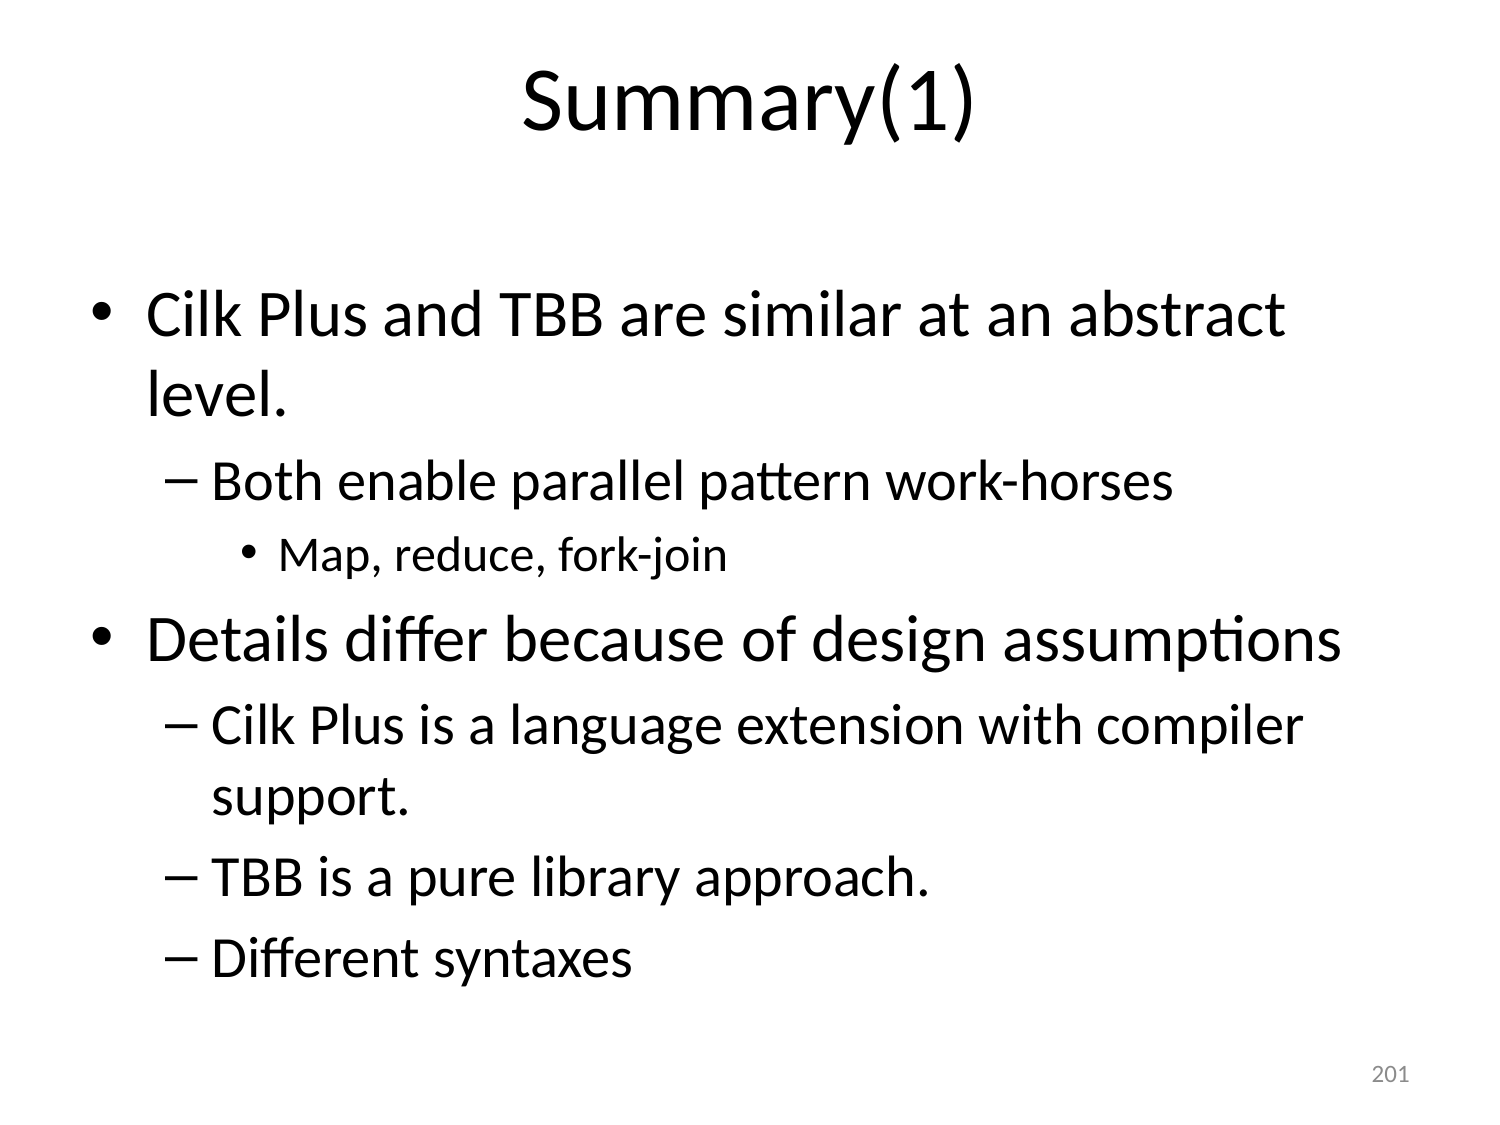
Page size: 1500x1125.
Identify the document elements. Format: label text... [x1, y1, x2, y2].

slide_number 201 [1074, 1042, 1425, 1103]
list Cilk Plus and TBB are similar at an abstract level. Both enable parallel pattern work-horses Map, reduce, fork-join Details differ because of design assumptions Cilk Plus is a language extension with compiler support. TBB is a pure library approach. Different syntaxes [75, 262, 1425, 1005]
title Summary(1) [75, 0, 1425, 188]
